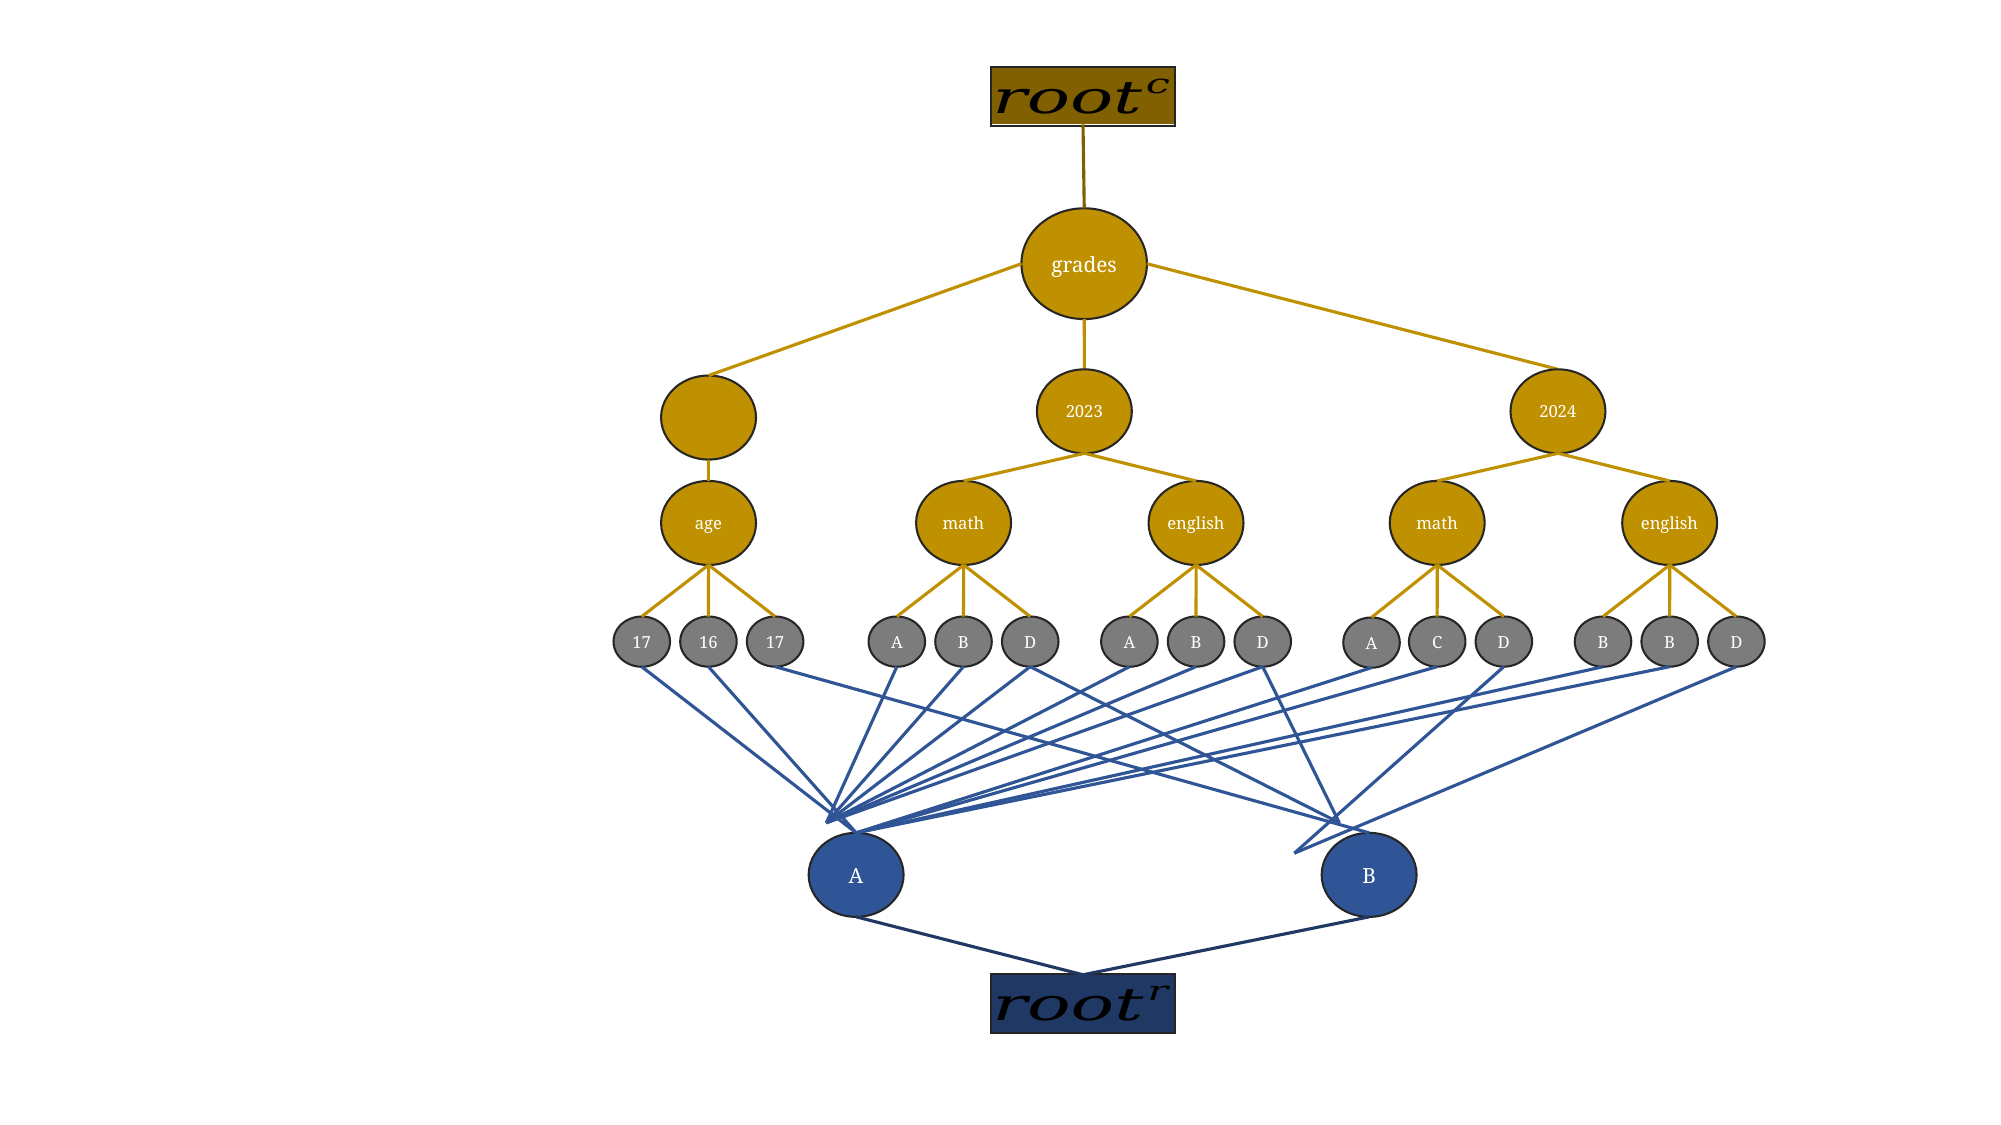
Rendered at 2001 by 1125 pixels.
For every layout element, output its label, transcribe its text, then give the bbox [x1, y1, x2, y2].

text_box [1437, 453, 1558, 481]
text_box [963, 564, 1031, 617]
text_box D [1233, 615, 1293, 666]
text_box B [1640, 617, 1699, 666]
text_box A [1342, 616, 1401, 666]
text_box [708, 666, 856, 833]
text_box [1084, 453, 1197, 481]
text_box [708, 263, 1022, 376]
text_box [1082, 916, 1370, 975]
text_box 17 [745, 615, 805, 666]
text_box A [867, 615, 927, 666]
text_box 17 [612, 615, 672, 668]
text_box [856, 916, 1082, 975]
text_box A [1100, 615, 1159, 666]
text_box english [1147, 479, 1245, 564]
text_box B [934, 617, 993, 666]
text_box math [1388, 479, 1486, 564]
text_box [1602, 564, 1669, 617]
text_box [1669, 564, 1737, 617]
text_box D [1707, 615, 1766, 668]
text_box C [1407, 617, 1467, 666]
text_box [1294, 666, 1737, 854]
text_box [1558, 453, 1670, 481]
text_box 16 [679, 617, 738, 666]
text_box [641, 564, 708, 617]
text_box B [1320, 854, 1418, 918]
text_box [1129, 564, 1195, 617]
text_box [896, 564, 963, 617]
text_box math [915, 479, 1013, 564]
text_box B [1573, 615, 1633, 666]
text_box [708, 564, 776, 617]
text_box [1371, 564, 1438, 618]
text_box 2024 [1509, 368, 1607, 453]
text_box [1437, 564, 1504, 617]
text_box grades [1020, 207, 1148, 321]
text_box B [1166, 617, 1226, 666]
text_box 2023 [1035, 368, 1133, 453]
text_box D [1000, 615, 1060, 666]
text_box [1146, 263, 1558, 370]
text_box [963, 453, 1084, 481]
text_box [660, 374, 758, 461]
text_box A [807, 833, 905, 918]
text_box english [1621, 479, 1719, 564]
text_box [641, 666, 708, 833]
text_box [826, 666, 856, 823]
text_box D [1474, 615, 1534, 666]
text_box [856, 666, 1670, 833]
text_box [1196, 564, 1263, 617]
text_box age [660, 479, 758, 564]
